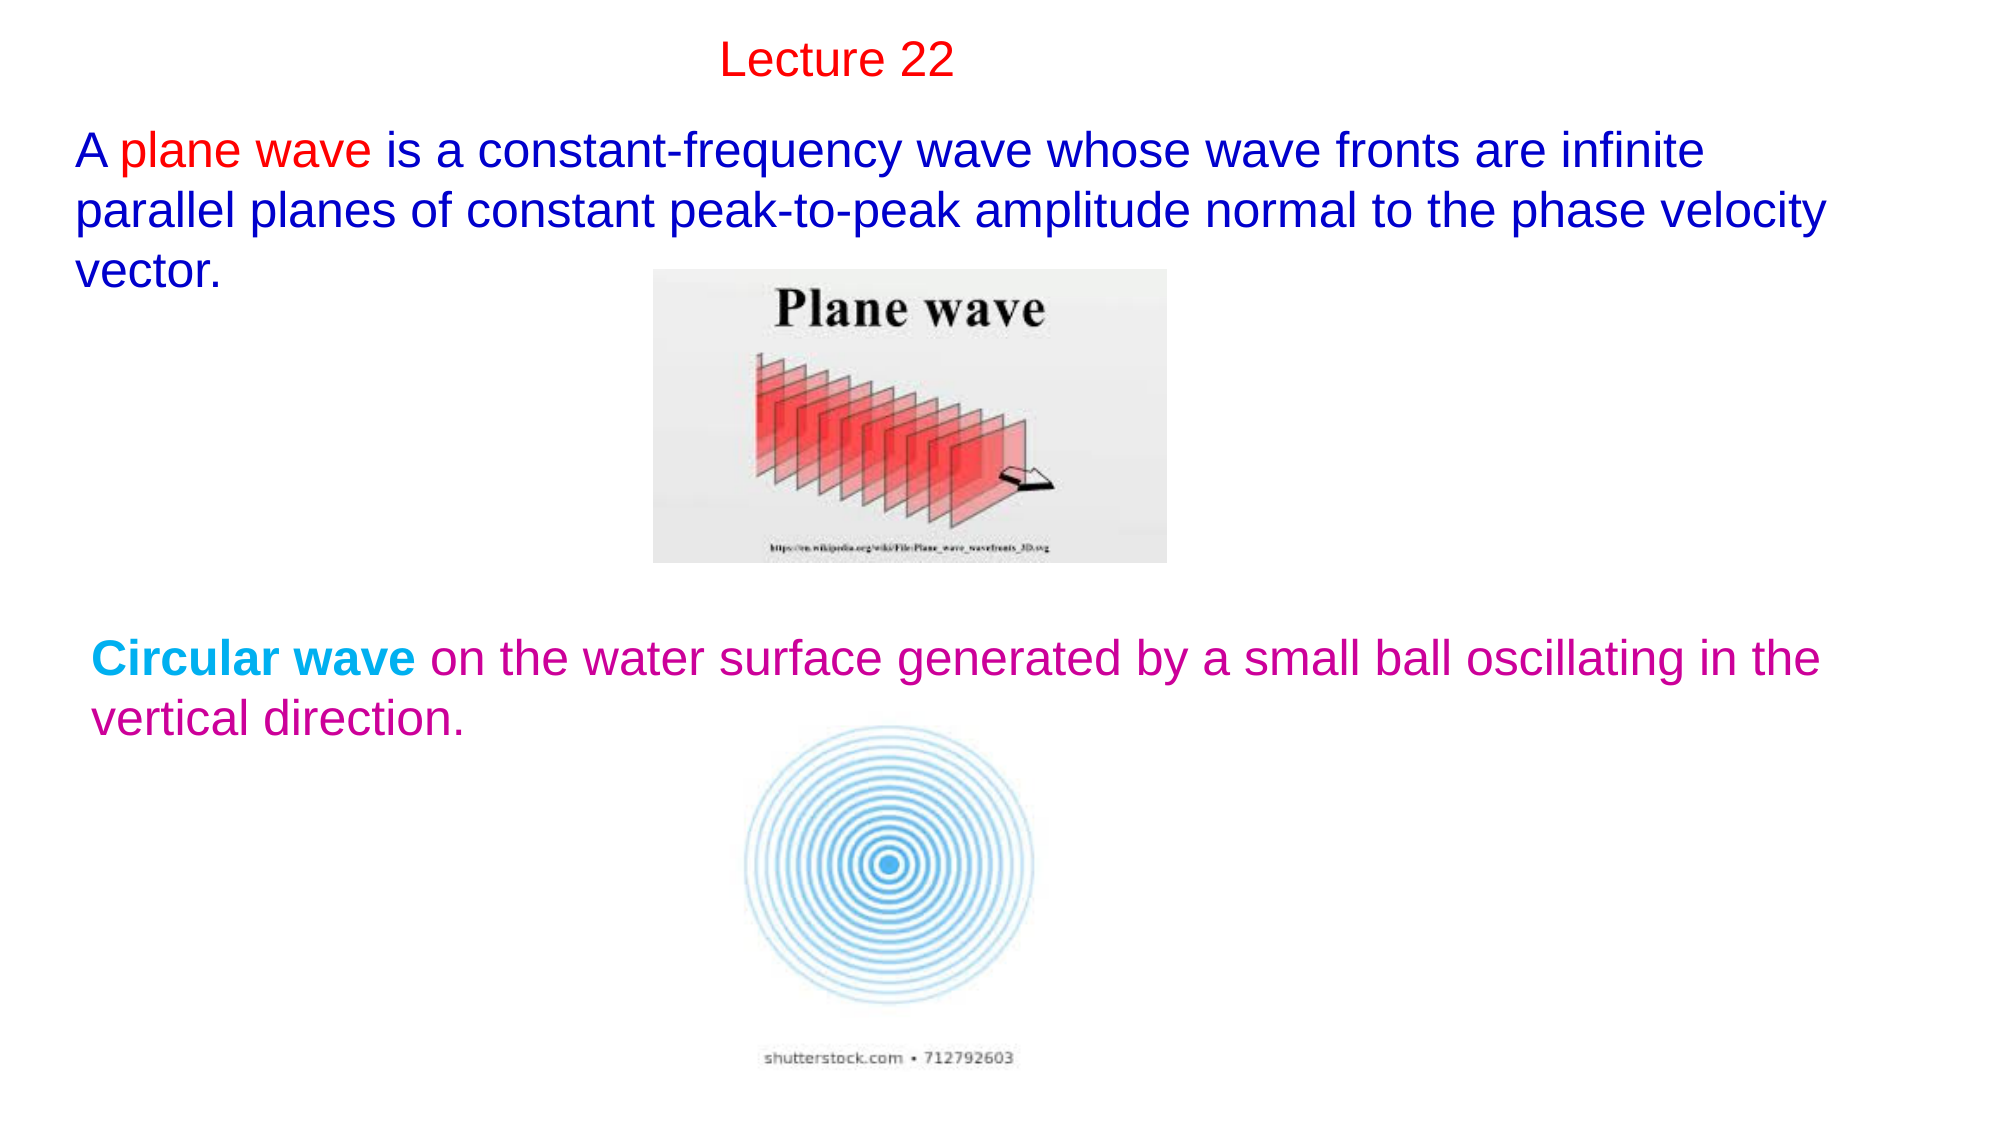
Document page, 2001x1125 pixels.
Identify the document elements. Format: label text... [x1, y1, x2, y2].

picture [653, 269, 1167, 563]
text_box Lecture 22 [704, 19, 985, 94]
text_box A plane wave is a constant-frequency wave whose wave fronts are infinite parallel planes of constant peak-to-peak amplitude normal to the phase velocity vector. [60, 109, 1879, 305]
picture [703, 686, 1076, 1073]
text_box Circular wave on the water surface generated by a small ball oscillating in the vertical direction. [76, 618, 1896, 754]
